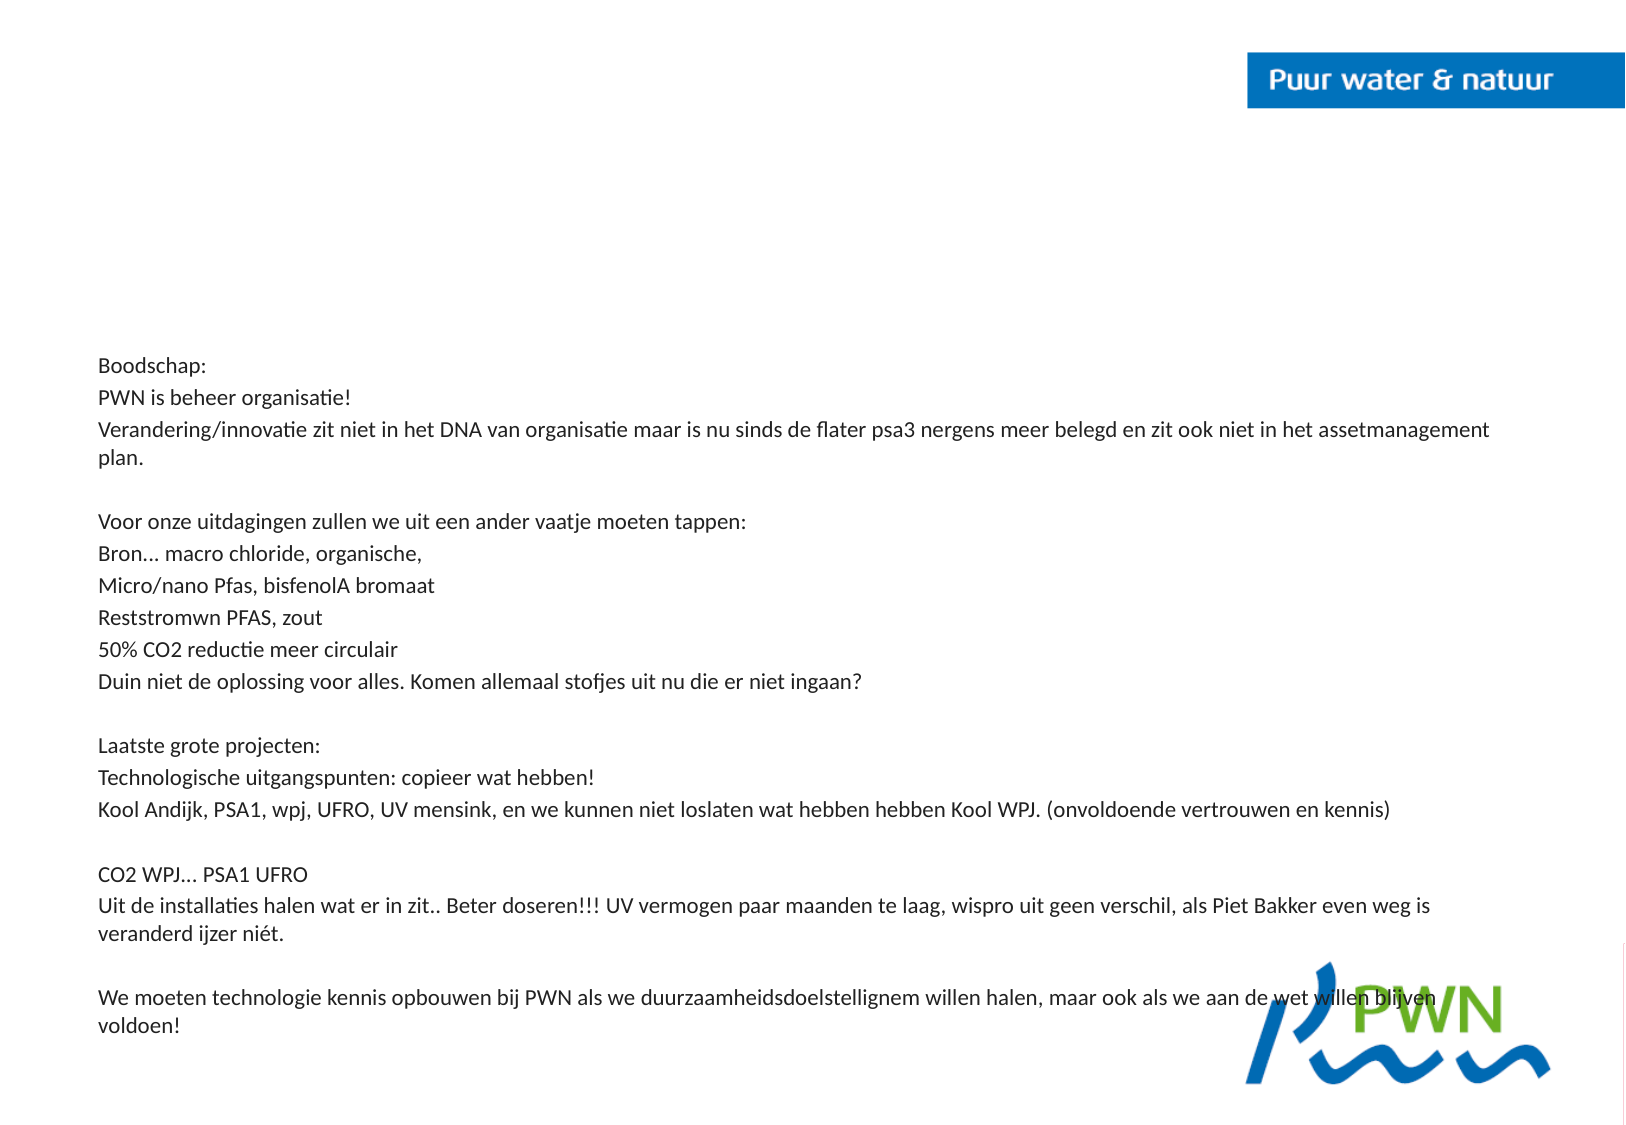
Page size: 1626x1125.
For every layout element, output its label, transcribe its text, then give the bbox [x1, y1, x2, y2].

picture [1214, 0, 1625, 161]
list Boodschap: PWN is beheer organisatie! Verandering/innovatie zit niet in het DNA van organisatie maar is nu sinds de flater psa3 nergens meer belegd en zit ook niet in het assetmanagement plan. Voor onze uitdagingen zullen we uit een ander vaatje moeten tappen: Bron... macro chloride, organische, Micro/nano Pfas, bisfenolA bromaat Reststromwn PFAS, zout 50% CO2 reductie meer circulair Duin niet de oplossing voor alles. Komen allemaal stofjes uit nu die er niet ingaan? Laatste grote projecten: Technologische uitgangspunten: copieer wat hebben! Kool Andijk, PSA1, wpj, UFRO, UV mensink, en we kunnen niet loslaten wat hebben hebben Kool WPJ. (onvoldoende vertrouwen en kennis) CO2 WPJ... PSA1 UFRO Uit de installaties halen wat er in zit.. Beter doseren!!! UV vermogen paar maanden te laag, wispro uit geen verschil, als Piet Bakker even weg is veranderd ijzer niét. We moeten technologie kennis opbouwen bij PWN als we duurzaamheidsdoelstellignem willen halen, maar ook als we aan de wet willen blijven voldoen! [81, 342, 1544, 976]
picture [1166, 940, 1625, 1125]
